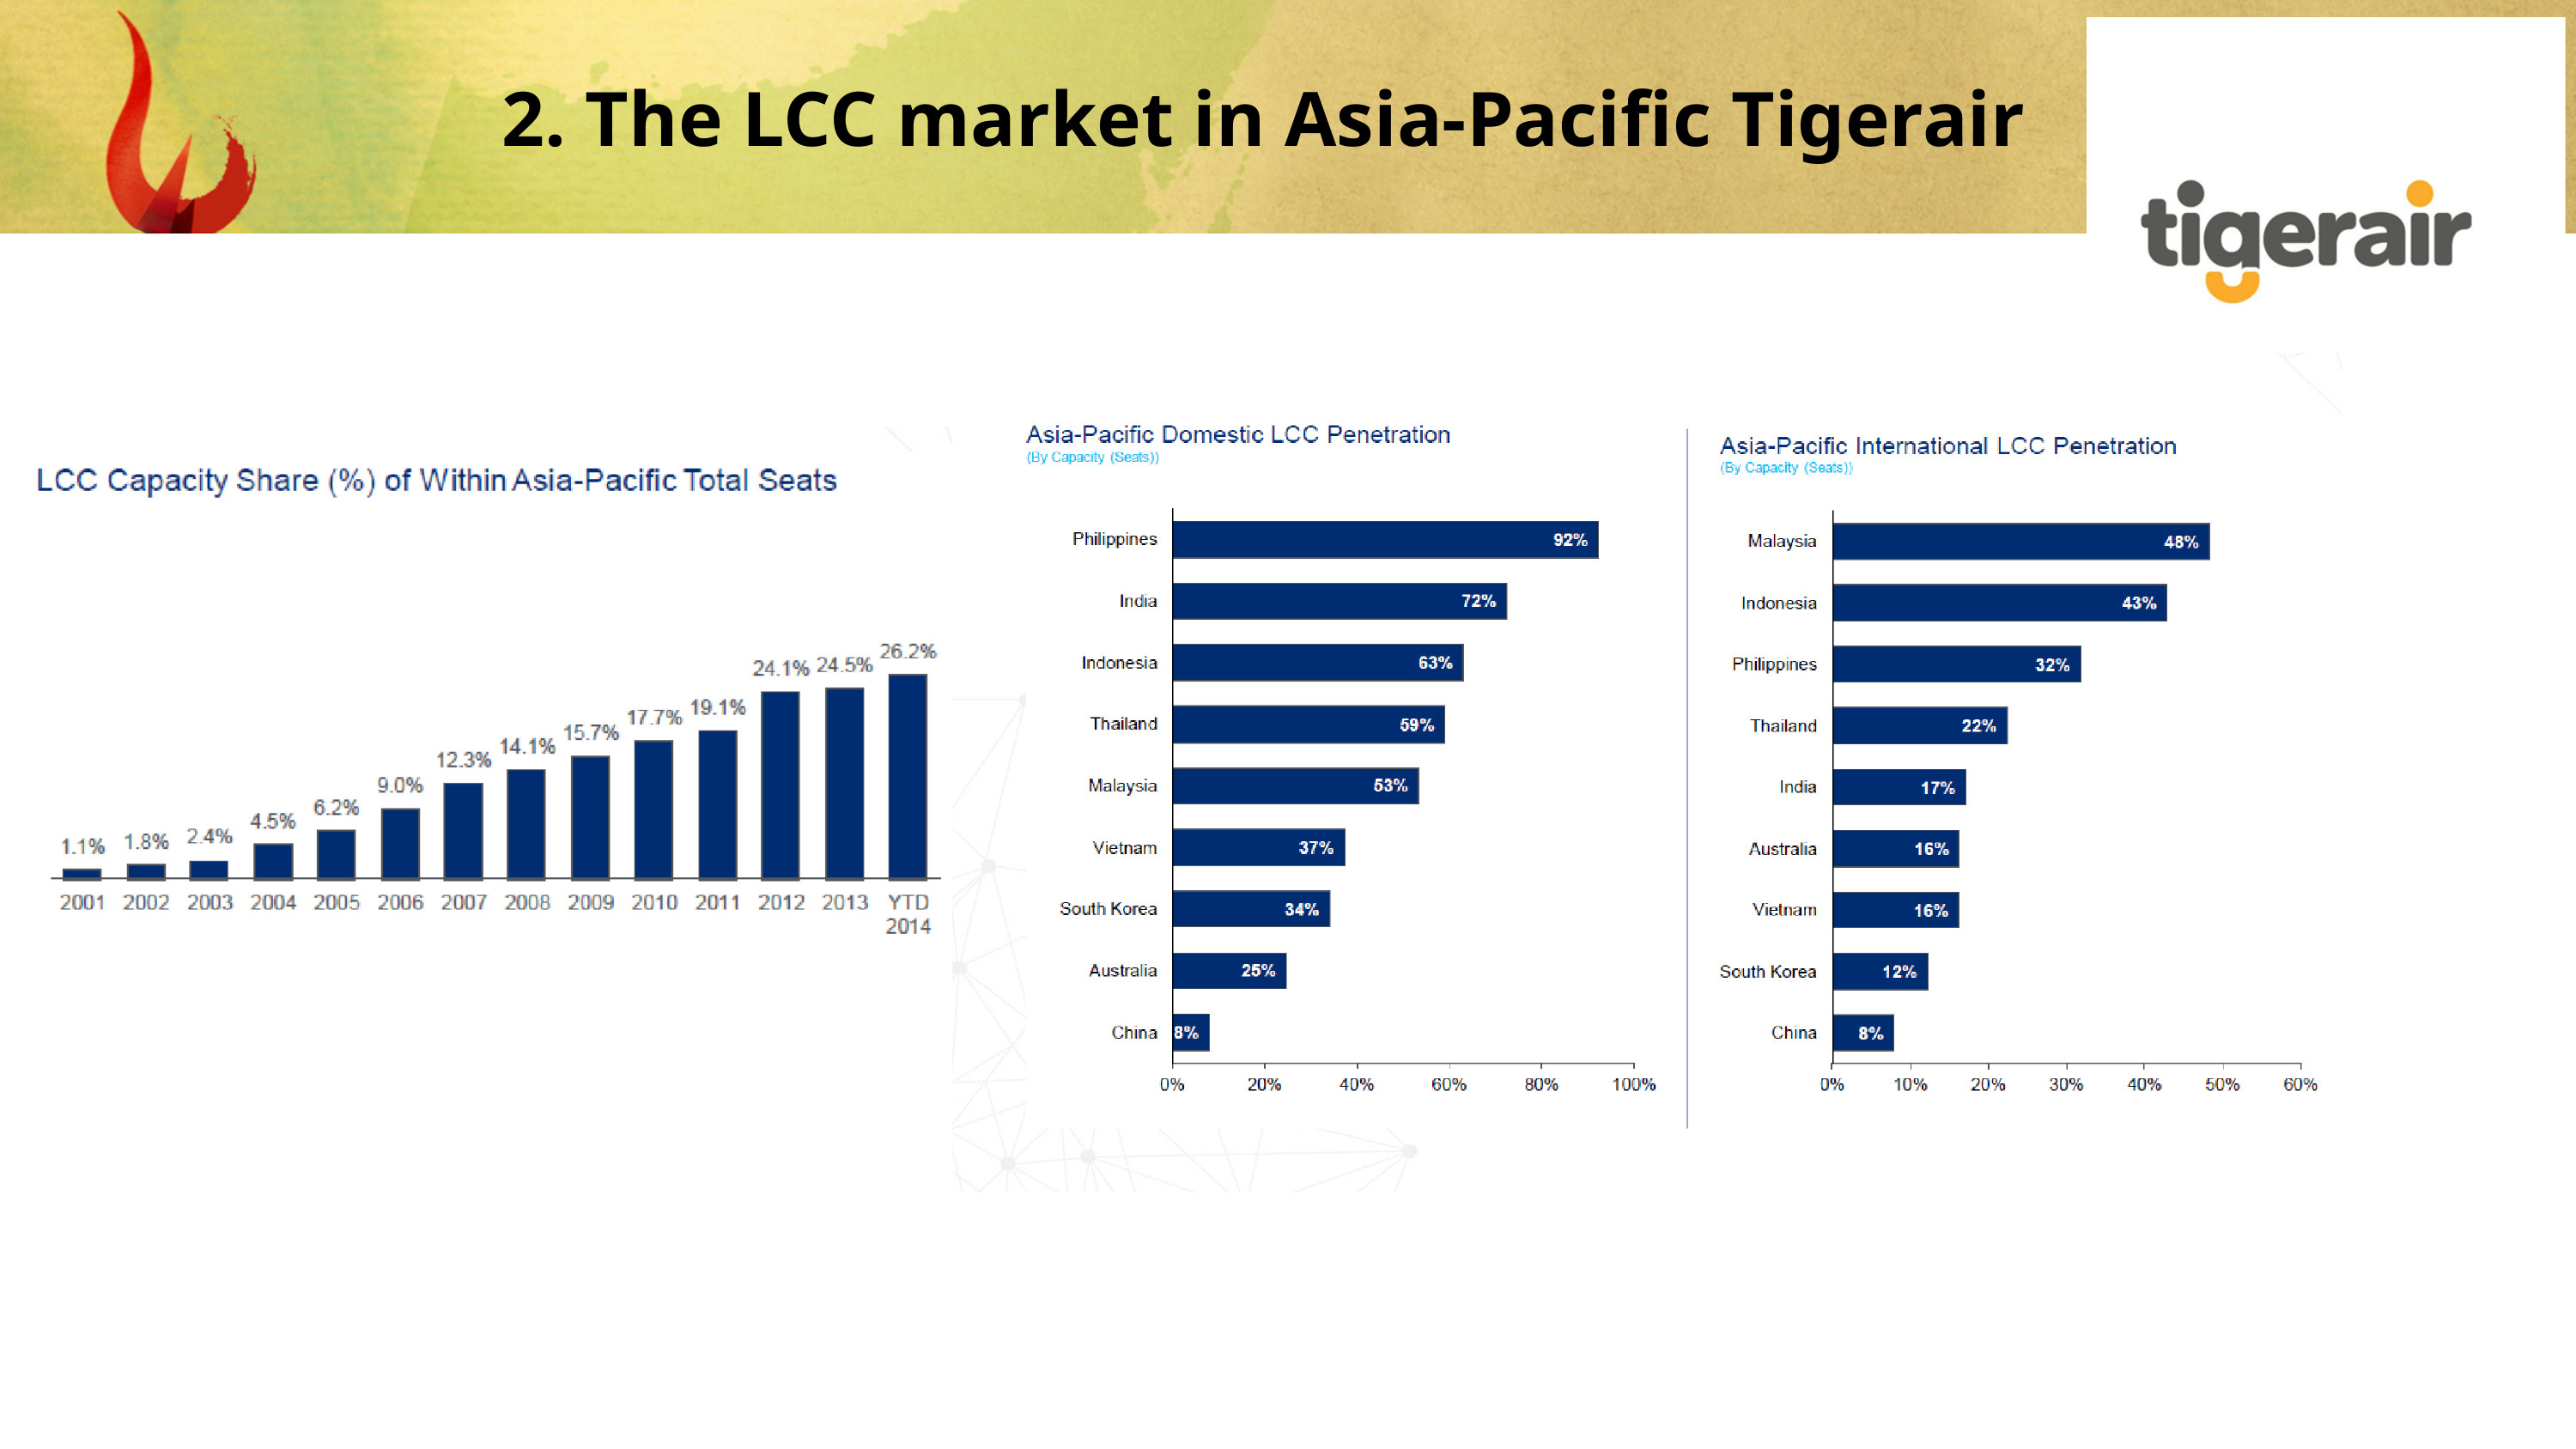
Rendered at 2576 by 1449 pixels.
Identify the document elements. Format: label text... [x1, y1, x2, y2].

text_box 2. The LCC market in Asia-Pacific Tigerair [489, 64, 2057, 167]
picture [0, 0, 2576, 1192]
